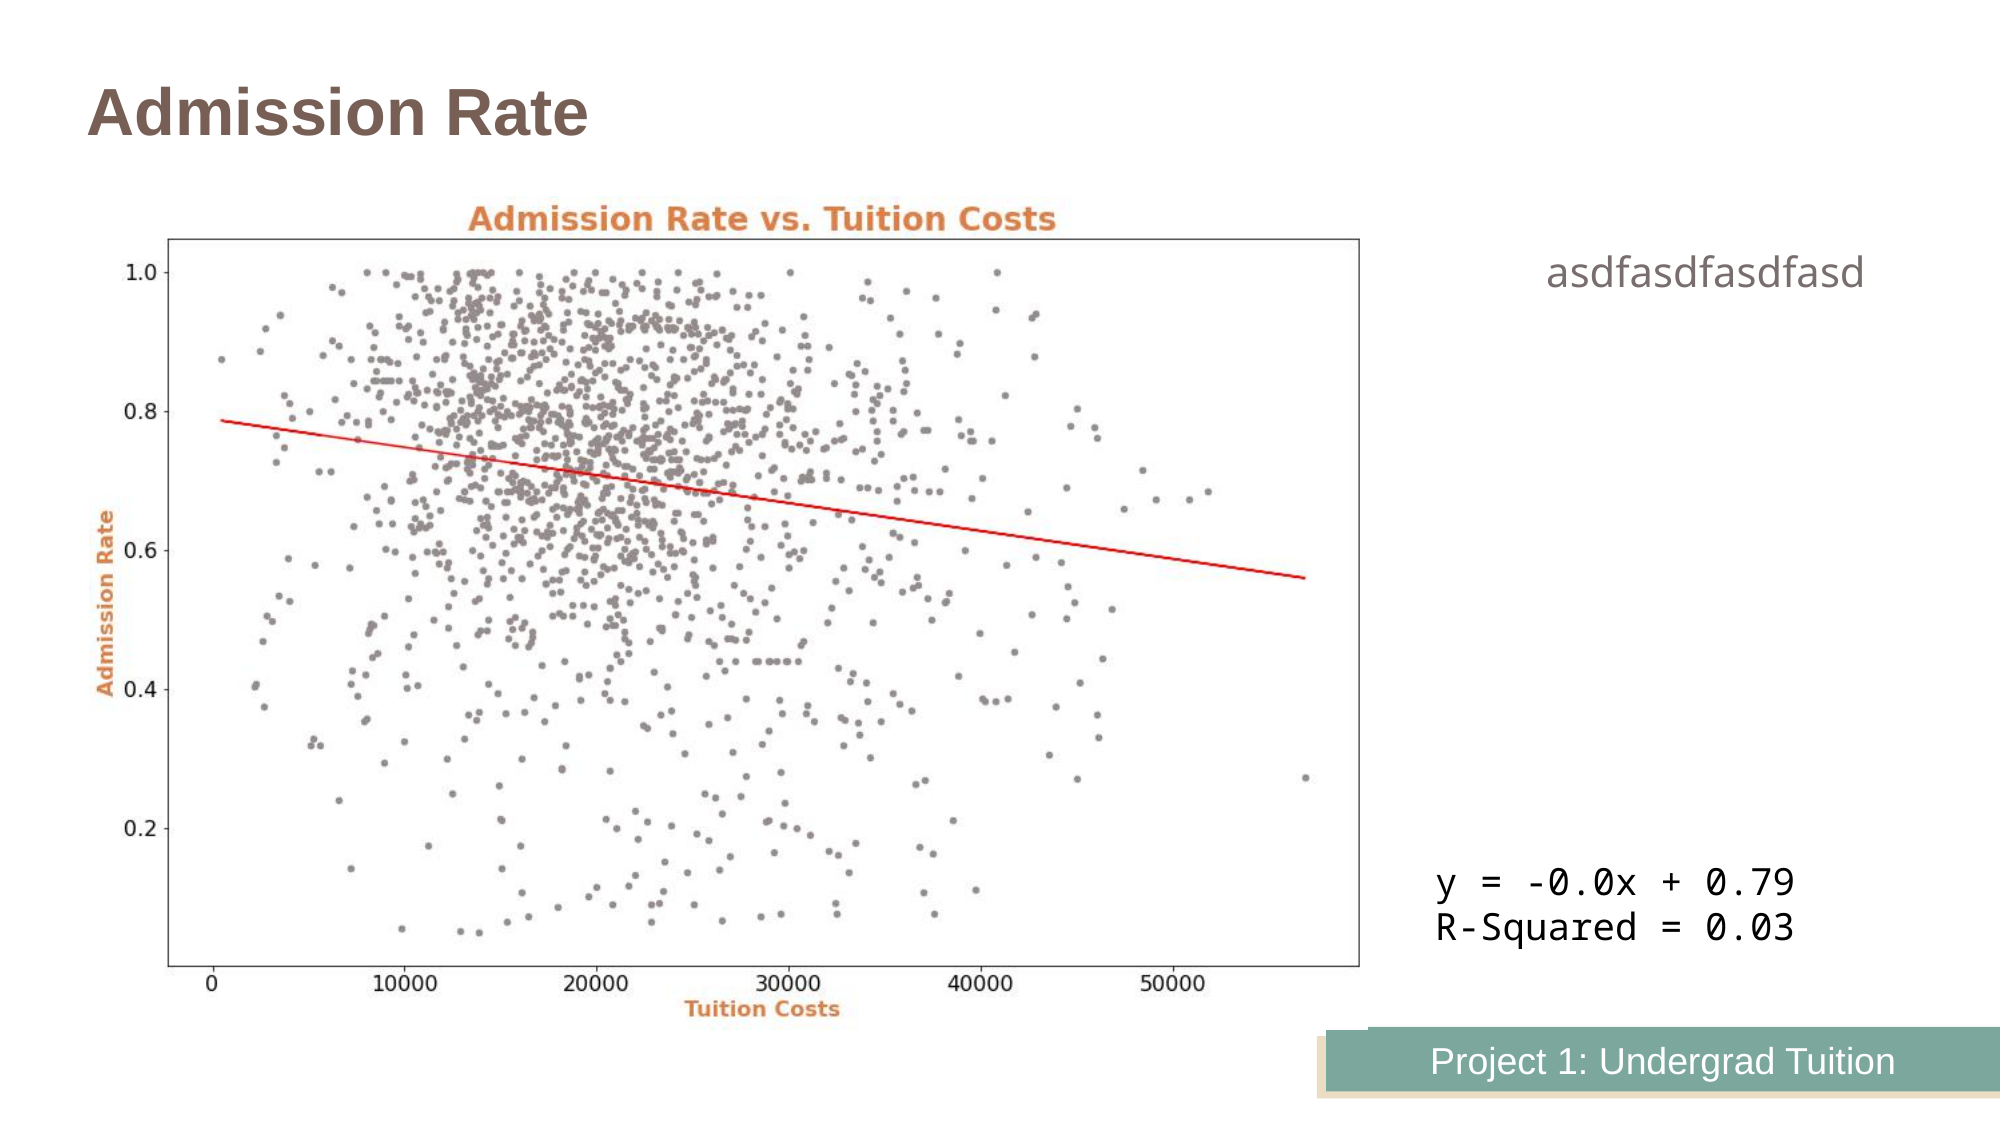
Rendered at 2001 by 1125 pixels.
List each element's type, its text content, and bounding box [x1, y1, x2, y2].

picture [88, 196, 1369, 1030]
text_box y = -0.0x + 0.79 R-Squared = 0.03 [1420, 851, 1833, 956]
text_box asdfasdfasdfasd [1531, 238, 1881, 304]
title Admission Rate [86, 31, 1914, 197]
